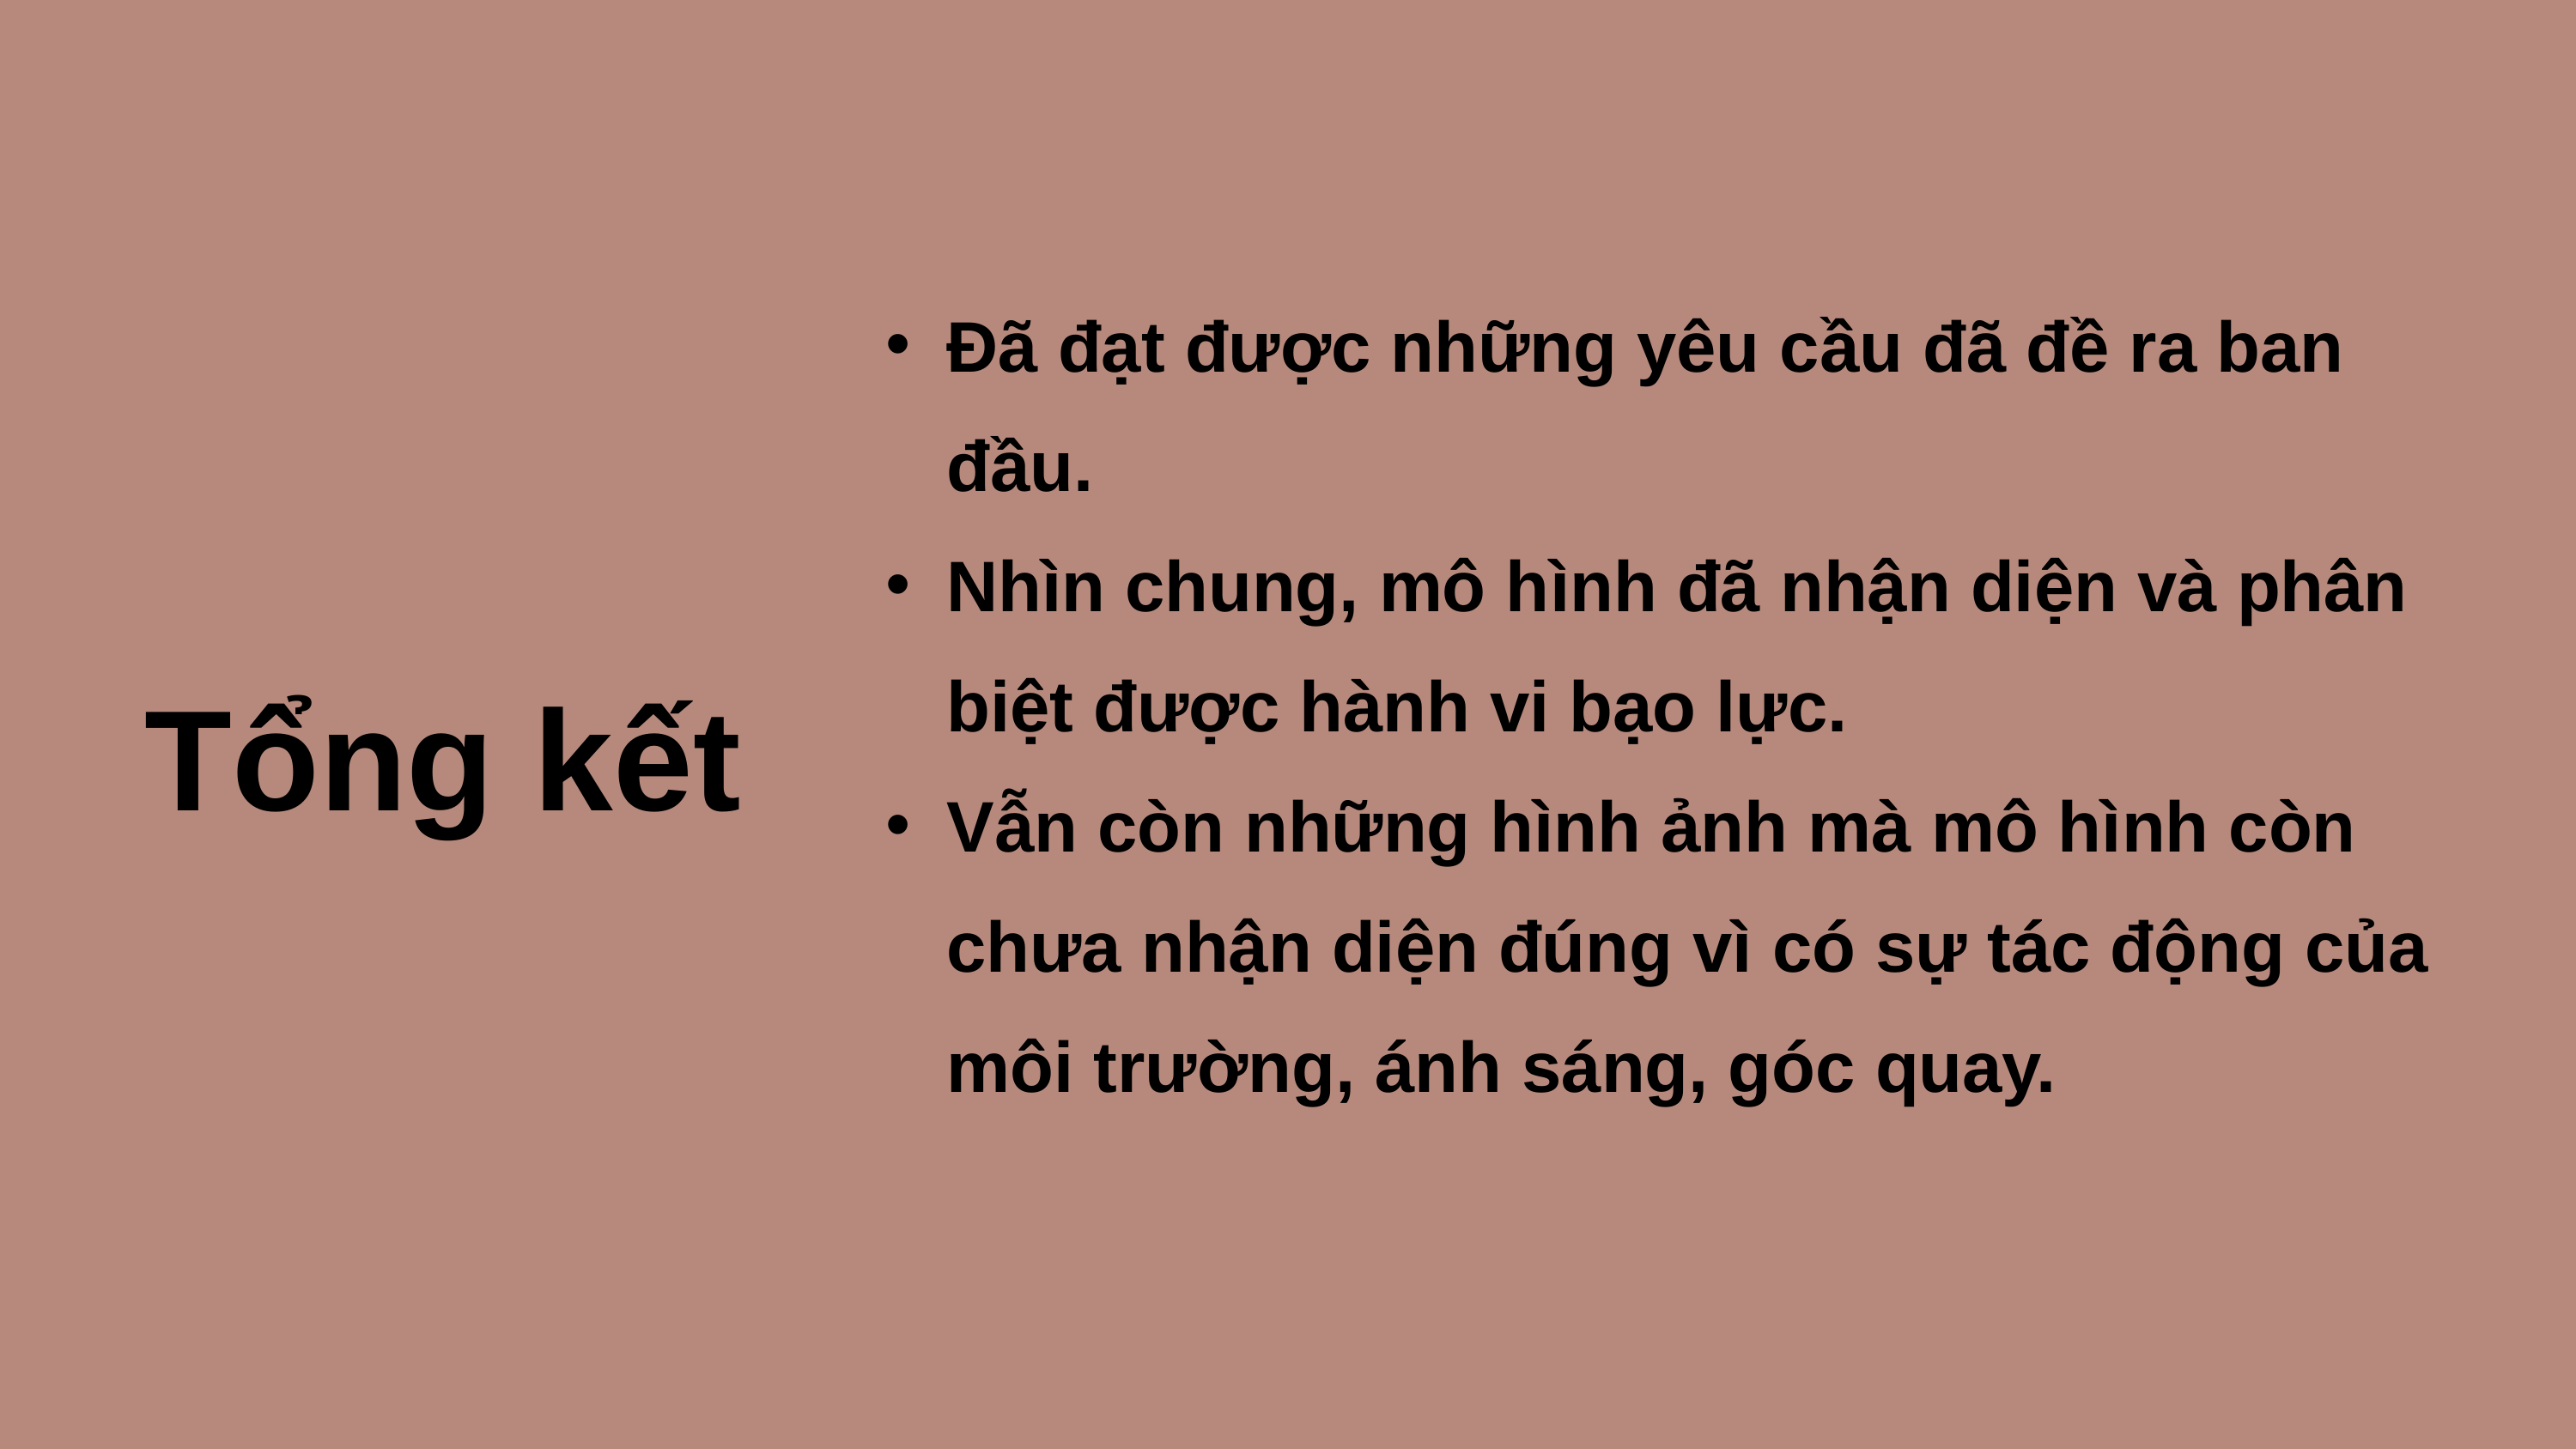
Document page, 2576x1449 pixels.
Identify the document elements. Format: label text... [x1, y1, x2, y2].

text_box Tổng kết [144, 633, 912, 840]
text_box Đã đạt được những yêu cầu đã đề ra ban đầu. Nhìn chung, mô hình đã nhận diện và phân biệt được hành vi bạo lực. Vẫn còn những hình ảnh mà mô hình còn chưa nhận diện đúng vì có sự tác động của môi trường, ánh sáng, góc quay. [825, 227, 2437, 1107]
